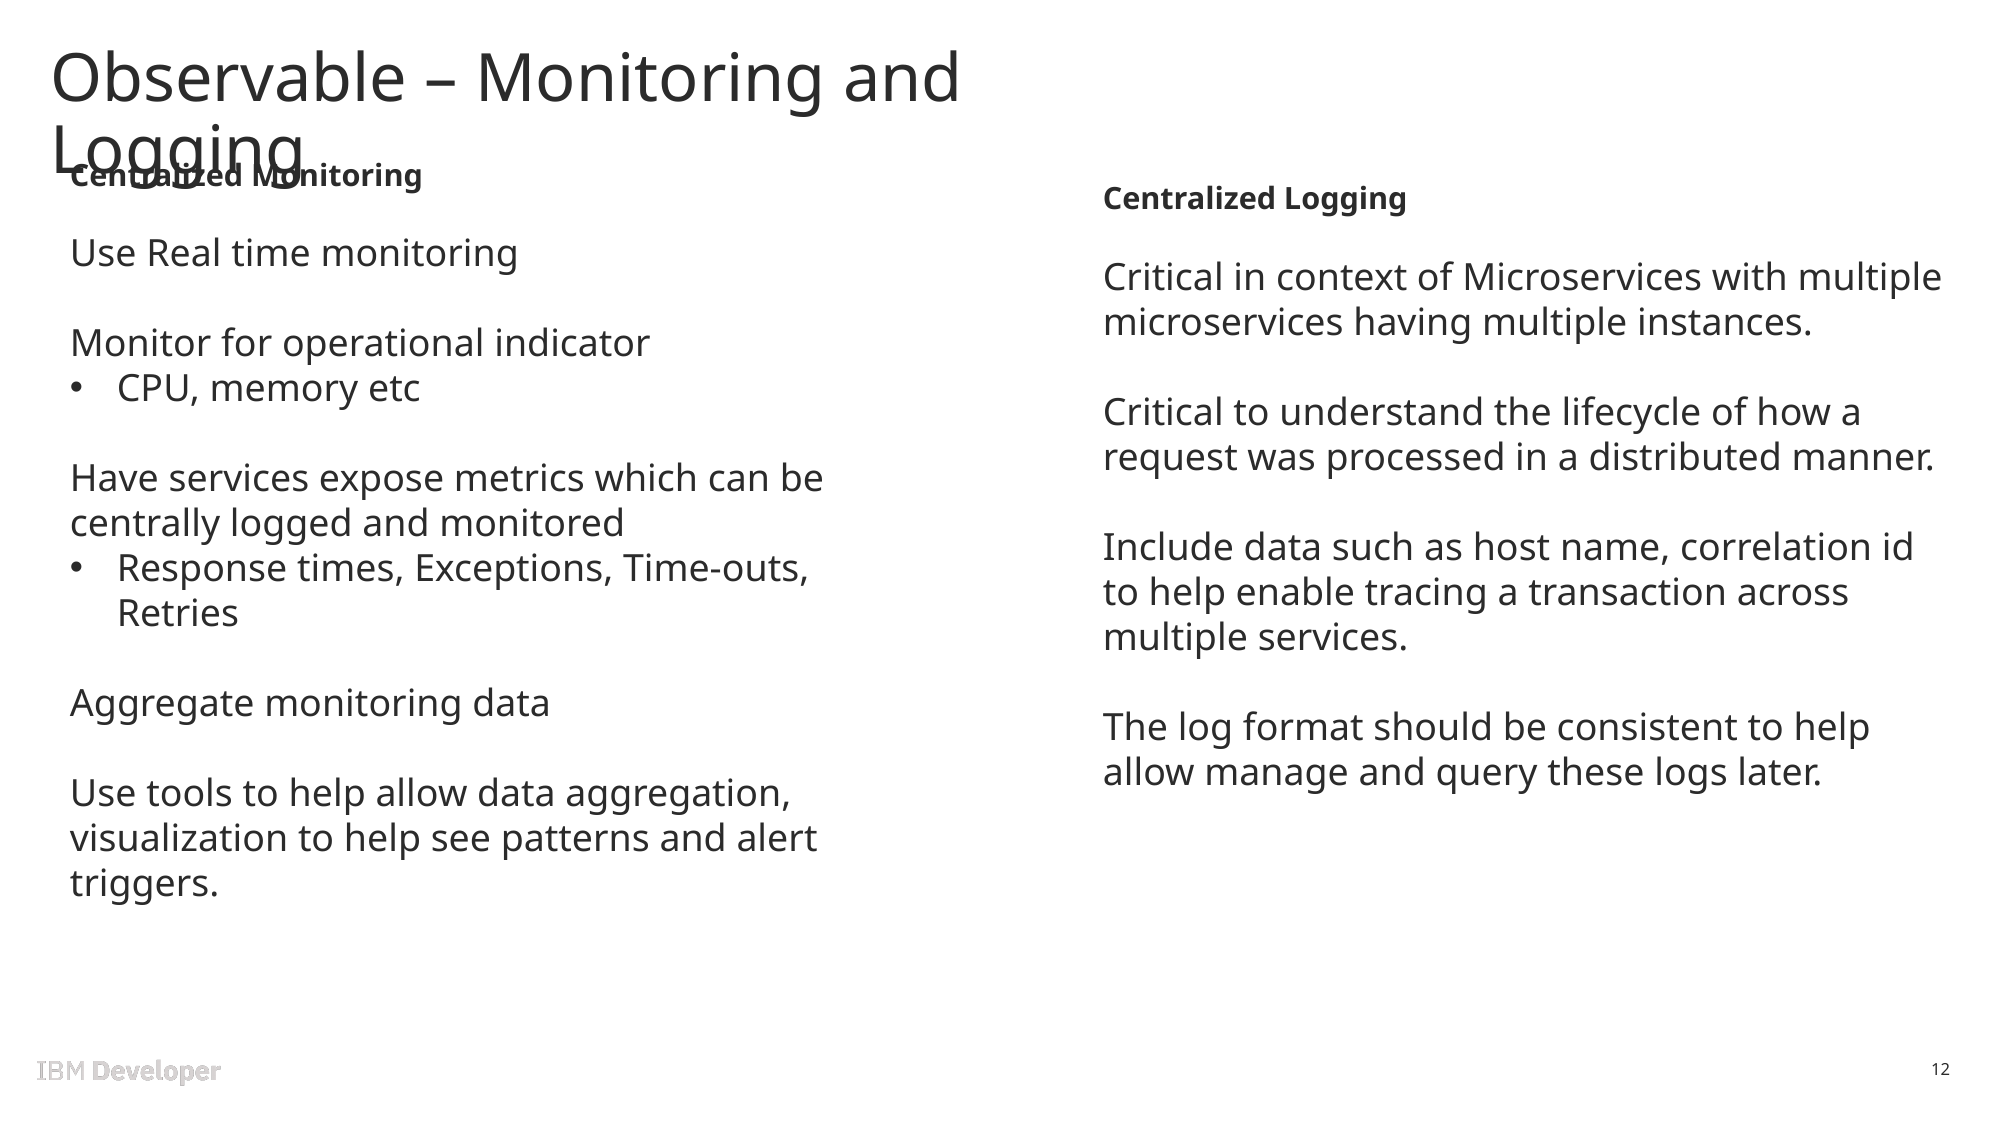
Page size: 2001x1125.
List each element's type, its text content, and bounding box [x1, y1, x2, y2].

title Observable – Monitoring and Logging [50, 43, 1183, 128]
slide_number 12 [1500, 1055, 1950, 1086]
list Centralized Logging Critical in context of Microservices with multiple microservices having multiple instances. Critical to understand the lifecycle of how a request was processed in a distributed manner. Include data such as host name, correlation id to help enable tracing a transaction across multiple services. The log format should be consistent to help allow manage and query these logs later. [1082, 169, 1980, 840]
list Centralized Monitoring Use Real time monitoring Monitor for operational indicator CPU, memory etc Have services expose metrics which can be centrally logged and monitored Response times, Exceptions, Time-outs, Retries Aggregate monitoring data Use tools to help allow data aggregation, visualization to help see patterns and alert triggers. [50, 145, 947, 991]
